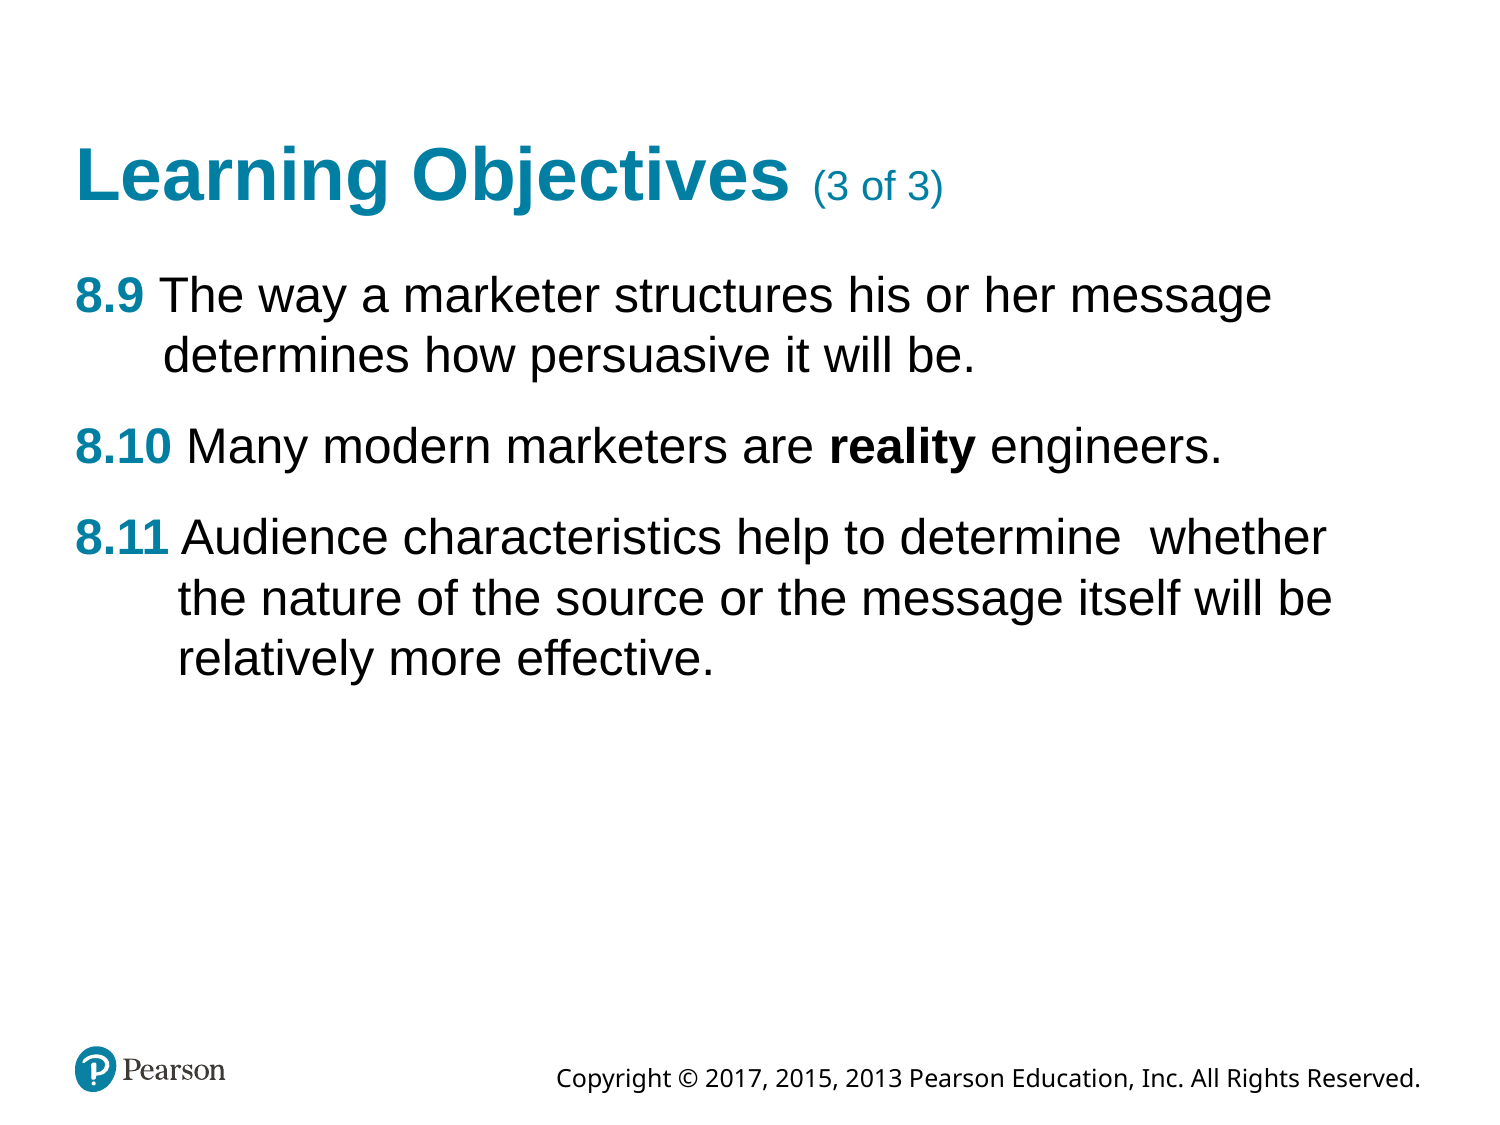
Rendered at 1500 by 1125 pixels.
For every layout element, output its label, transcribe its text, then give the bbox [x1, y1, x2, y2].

title Learning Objectives (3 of 3) [75, 35, 1425, 216]
list 8.9 The way a marketer structures his or her message determines how persuasive it will be. 8.10 Many modern marketers are reality engineers. 8.11 Audience characteristics help to determine whether the nature of the source or the message itself will be relatively more effective. [75, 262, 1425, 1038]
